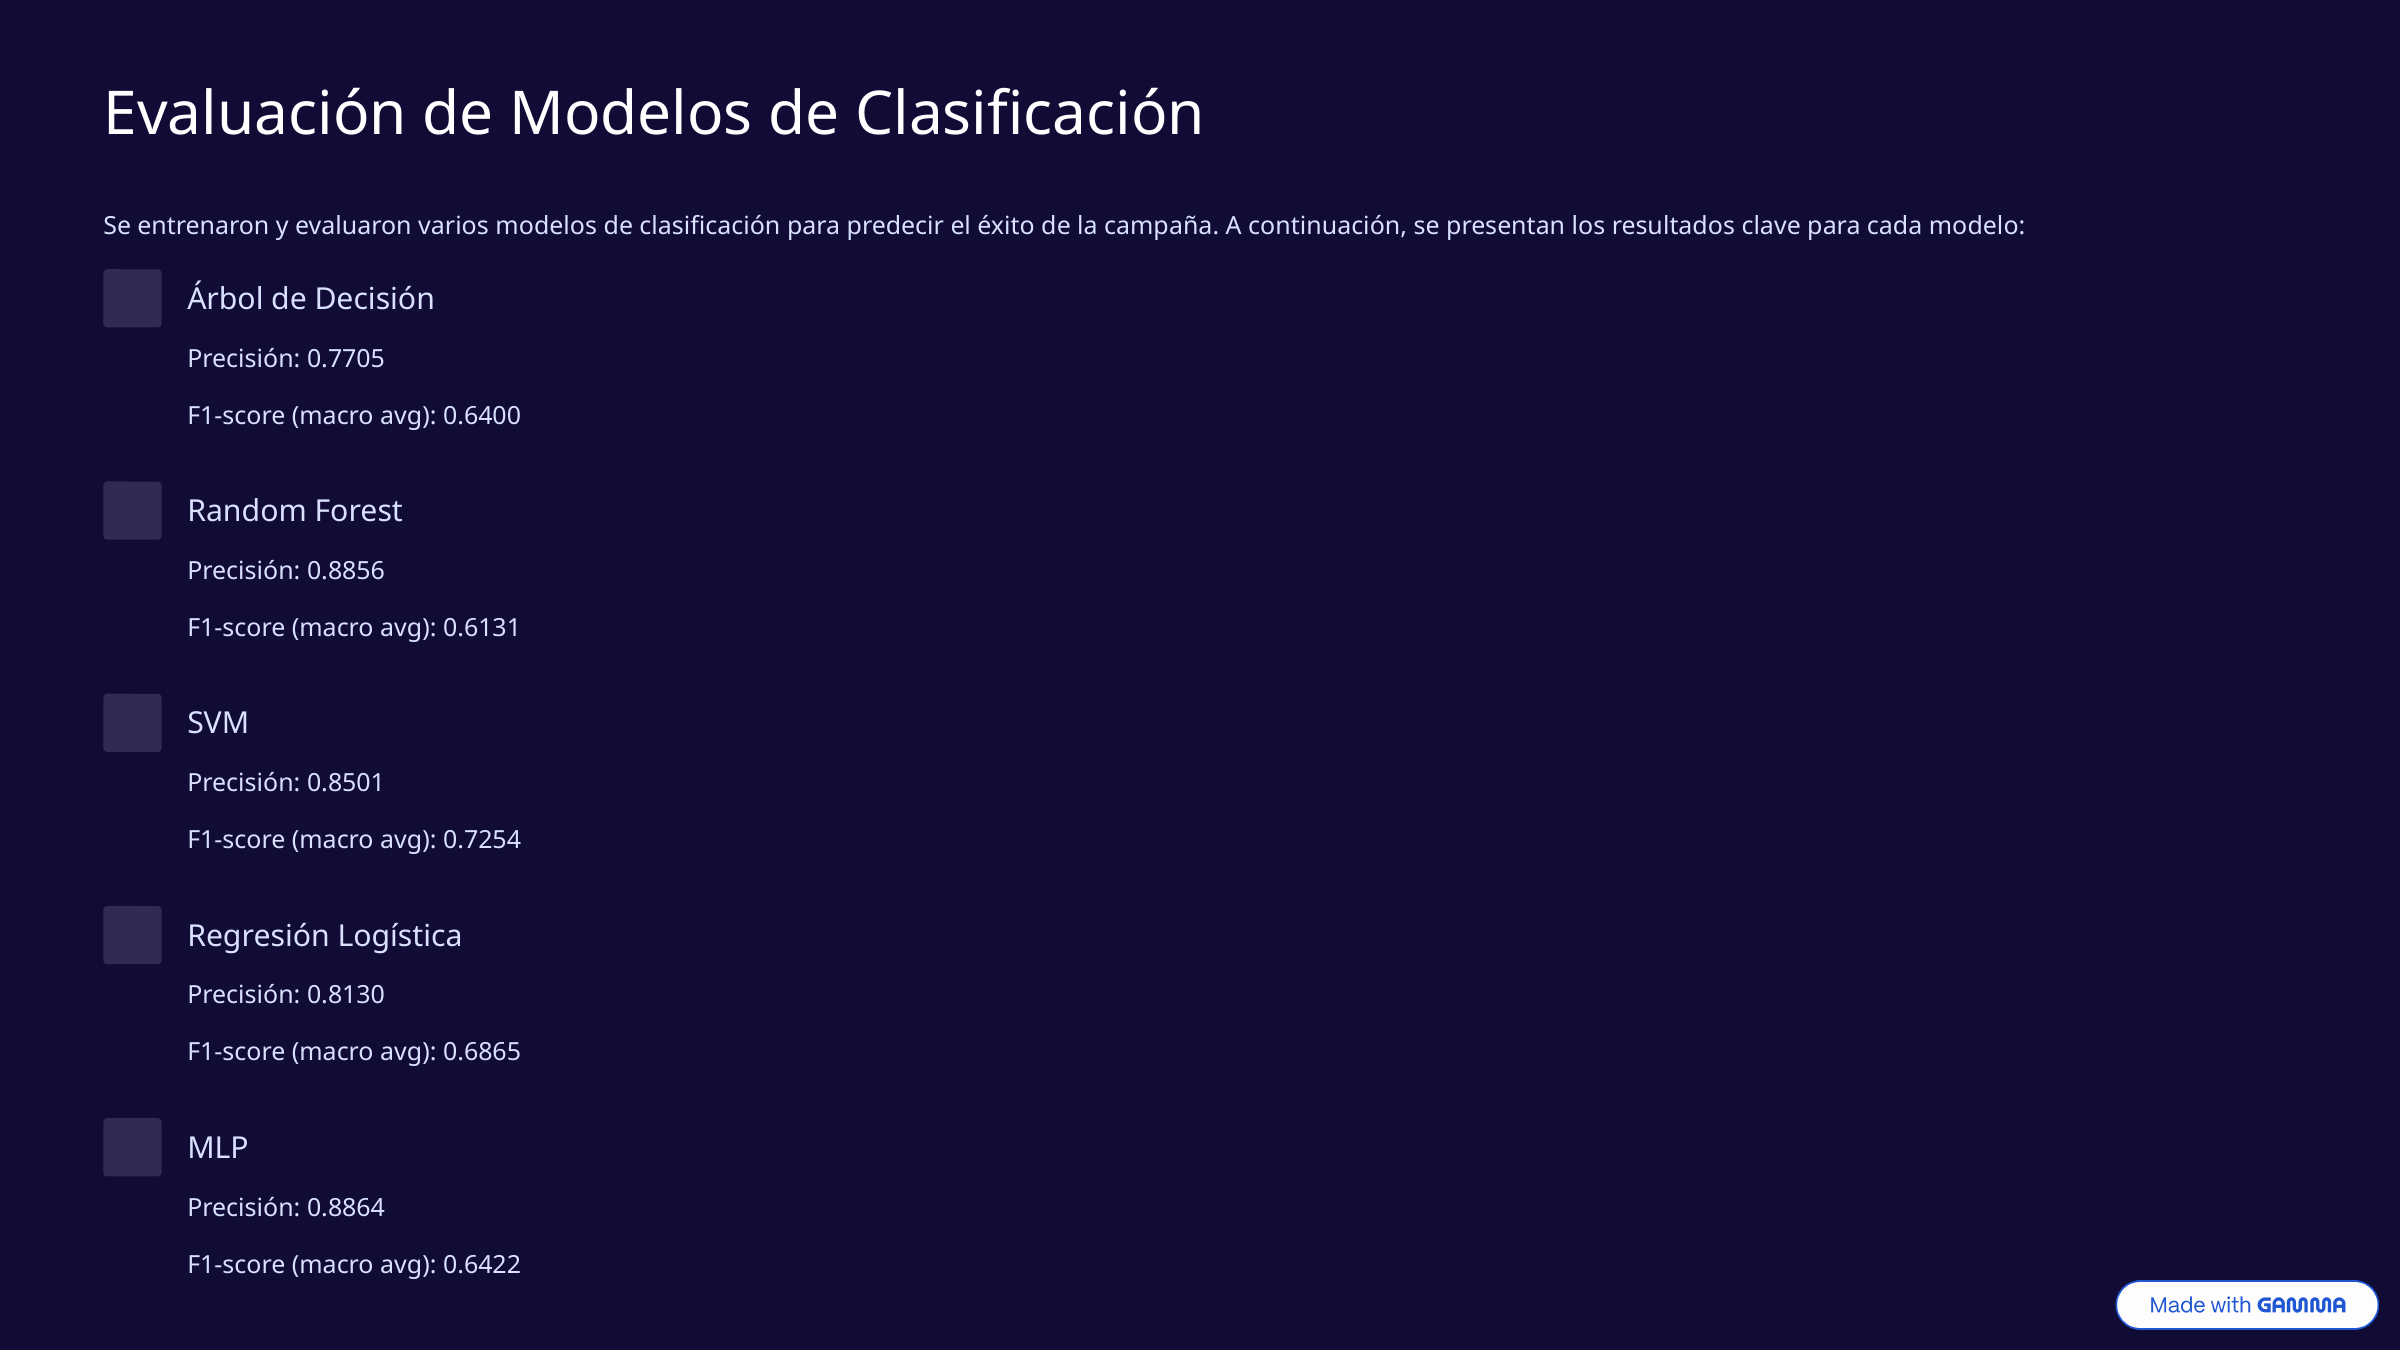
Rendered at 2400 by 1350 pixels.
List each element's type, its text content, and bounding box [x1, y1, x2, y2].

text_box Árbol de Decisión [187, 278, 492, 317]
text_box Se entrenaron y evaluaron varios modelos de clasificación para predecir el éxito de la campaña. A continuación, se presentan los resultados clave para cada modelo: [103, 198, 2297, 241]
text_box Precisión: 0.8501 [187, 756, 2297, 798]
text_box F1-score (macro avg): 0.6131 [187, 600, 2297, 642]
text_box Precisión: 0.8864 [187, 1180, 2297, 1222]
text_box F1-score (macro avg): 0.6422 [187, 1237, 2297, 1279]
text_box F1-score (macro avg): 0.7254 [187, 812, 2297, 855]
text_box Precisión: 0.8130 [187, 968, 2297, 1010]
text_box Random Forest [187, 490, 492, 529]
text_box [103, 693, 162, 752]
text_box [103, 269, 162, 328]
text_box [103, 905, 162, 965]
picture [2106, 1271, 2389, 1339]
text_box MLP [187, 1127, 492, 1165]
text_box SVM [187, 702, 492, 741]
text_box F1-score (macro avg): 0.6865 [187, 1025, 2297, 1067]
text_box Precisión: 0.7705 [187, 331, 2297, 373]
text_box [103, 1118, 162, 1177]
text_box Precisión: 0.8856 [187, 543, 2297, 586]
text_box [103, 481, 162, 540]
text_box Regresión Logística [187, 914, 492, 953]
text_box Evaluación de Modelos de Clasificación [103, 71, 1166, 148]
text_box F1-score (macro avg): 0.6400 [187, 388, 2297, 430]
